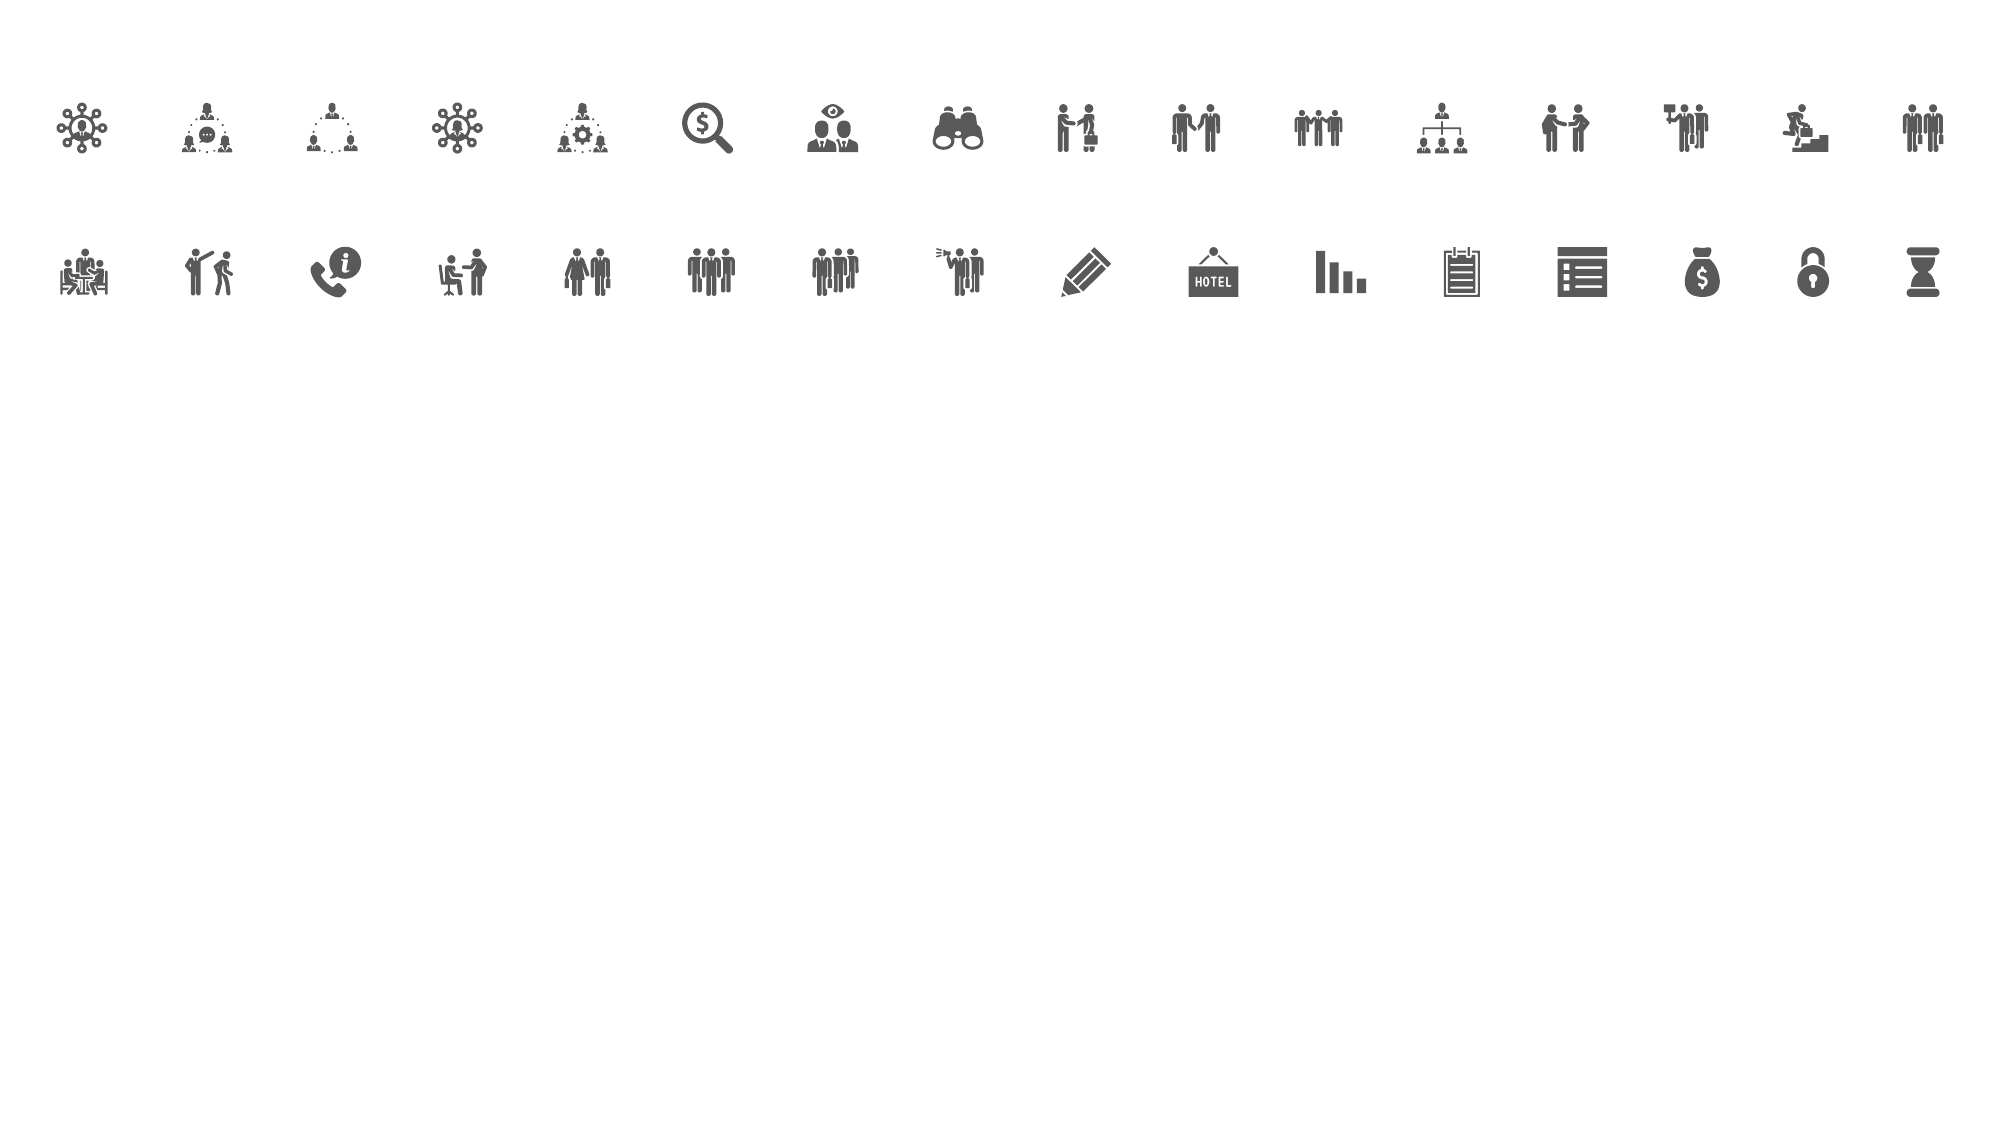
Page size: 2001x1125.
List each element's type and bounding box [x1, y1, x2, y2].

text_box [1902, 104, 1944, 152]
text_box [56, 102, 108, 154]
text_box [60, 248, 108, 296]
text_box [1443, 247, 1480, 297]
text_box [438, 248, 487, 296]
text_box [807, 104, 859, 153]
text_box [1797, 247, 1830, 297]
text_box [936, 248, 984, 296]
text_box [1663, 104, 1709, 152]
text_box [1172, 104, 1221, 152]
text_box [1416, 102, 1468, 154]
text_box [557, 102, 608, 154]
text_box [310, 246, 362, 298]
text_box [1061, 247, 1112, 297]
text_box [1541, 104, 1590, 152]
text_box [185, 248, 234, 296]
text_box [306, 102, 358, 154]
text_box [181, 102, 233, 154]
text_box [431, 102, 483, 154]
text_box [564, 248, 611, 296]
text_box [1684, 247, 1720, 297]
text_box [687, 248, 735, 296]
text_box [932, 106, 984, 150]
text_box [682, 102, 733, 154]
text_box [1188, 247, 1239, 297]
text_box [1316, 250, 1367, 294]
text_box [1057, 104, 1098, 152]
text_box [1906, 247, 1940, 297]
text_box [1557, 247, 1608, 297]
text_box [1782, 104, 1829, 152]
text_box [1294, 109, 1343, 147]
text_box [812, 248, 859, 296]
